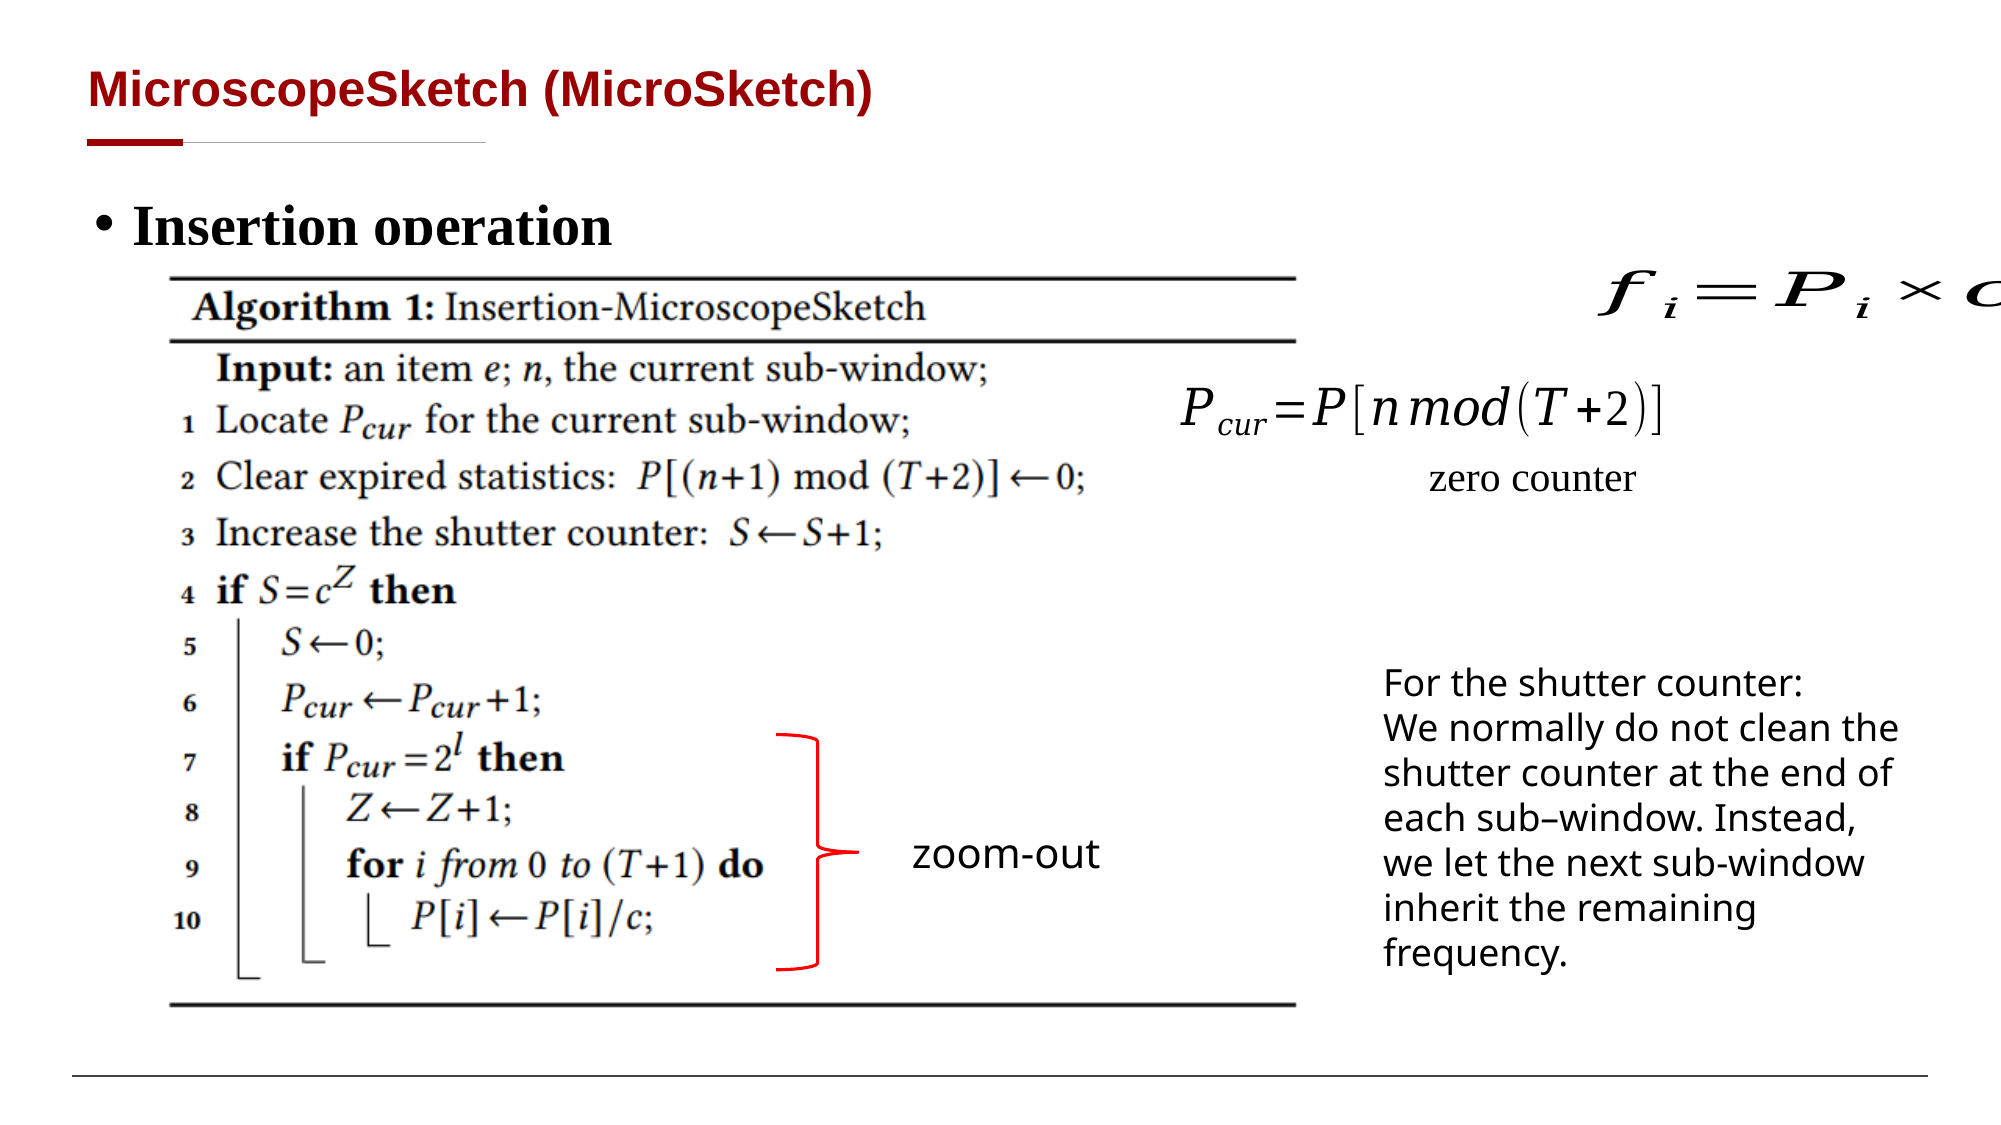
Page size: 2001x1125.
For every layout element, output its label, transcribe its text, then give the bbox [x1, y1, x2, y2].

text_box Insertion operation [80, 144, 1041, 985]
picture [134, 245, 1340, 1031]
title MicroscopeSketch (MicroSketch) [72, 39, 1559, 142]
text_box For the shutter counter: We normally do not clean the shutter counter at the end of each sub–window. Instead, we let the next sub-window inherit the remaining frequency. [1368, 651, 1920, 982]
